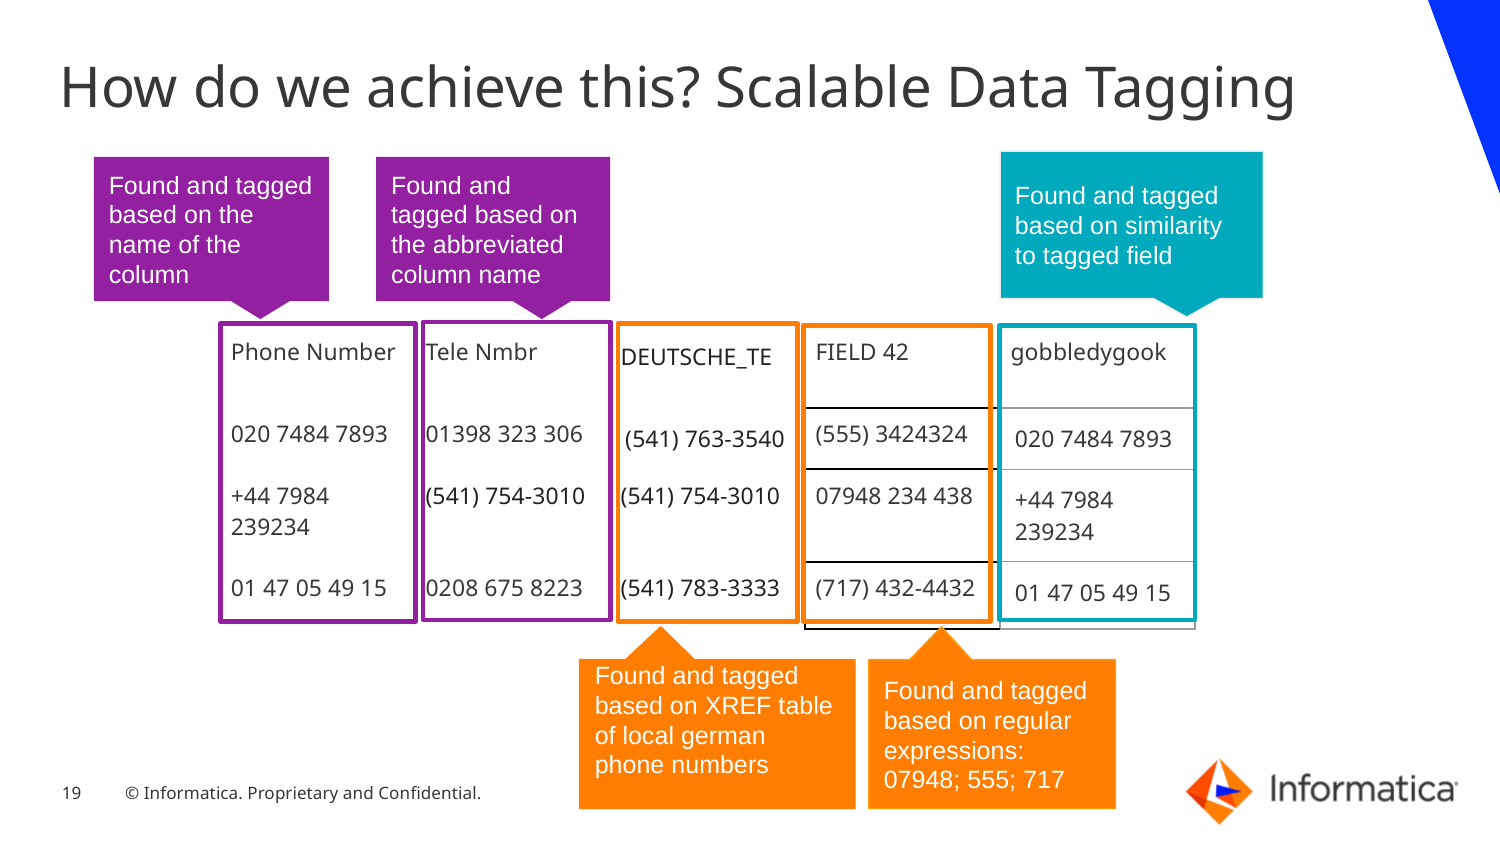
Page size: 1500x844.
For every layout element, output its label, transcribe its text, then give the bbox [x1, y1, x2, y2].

picture [1169, 739, 1475, 844]
title How do we achieve this? Scalable Data Tagging [59, 59, 1437, 191]
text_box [999, 151, 1264, 620]
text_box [93, 156, 611, 622]
table_cell 01 47 05 49 15 [1116, 622, 1194, 628]
table_cell 01 47 05 49 15 [220, 624, 415, 629]
table_cell 0208 675 8223 [415, 622, 579, 629]
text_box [579, 323, 1116, 809]
